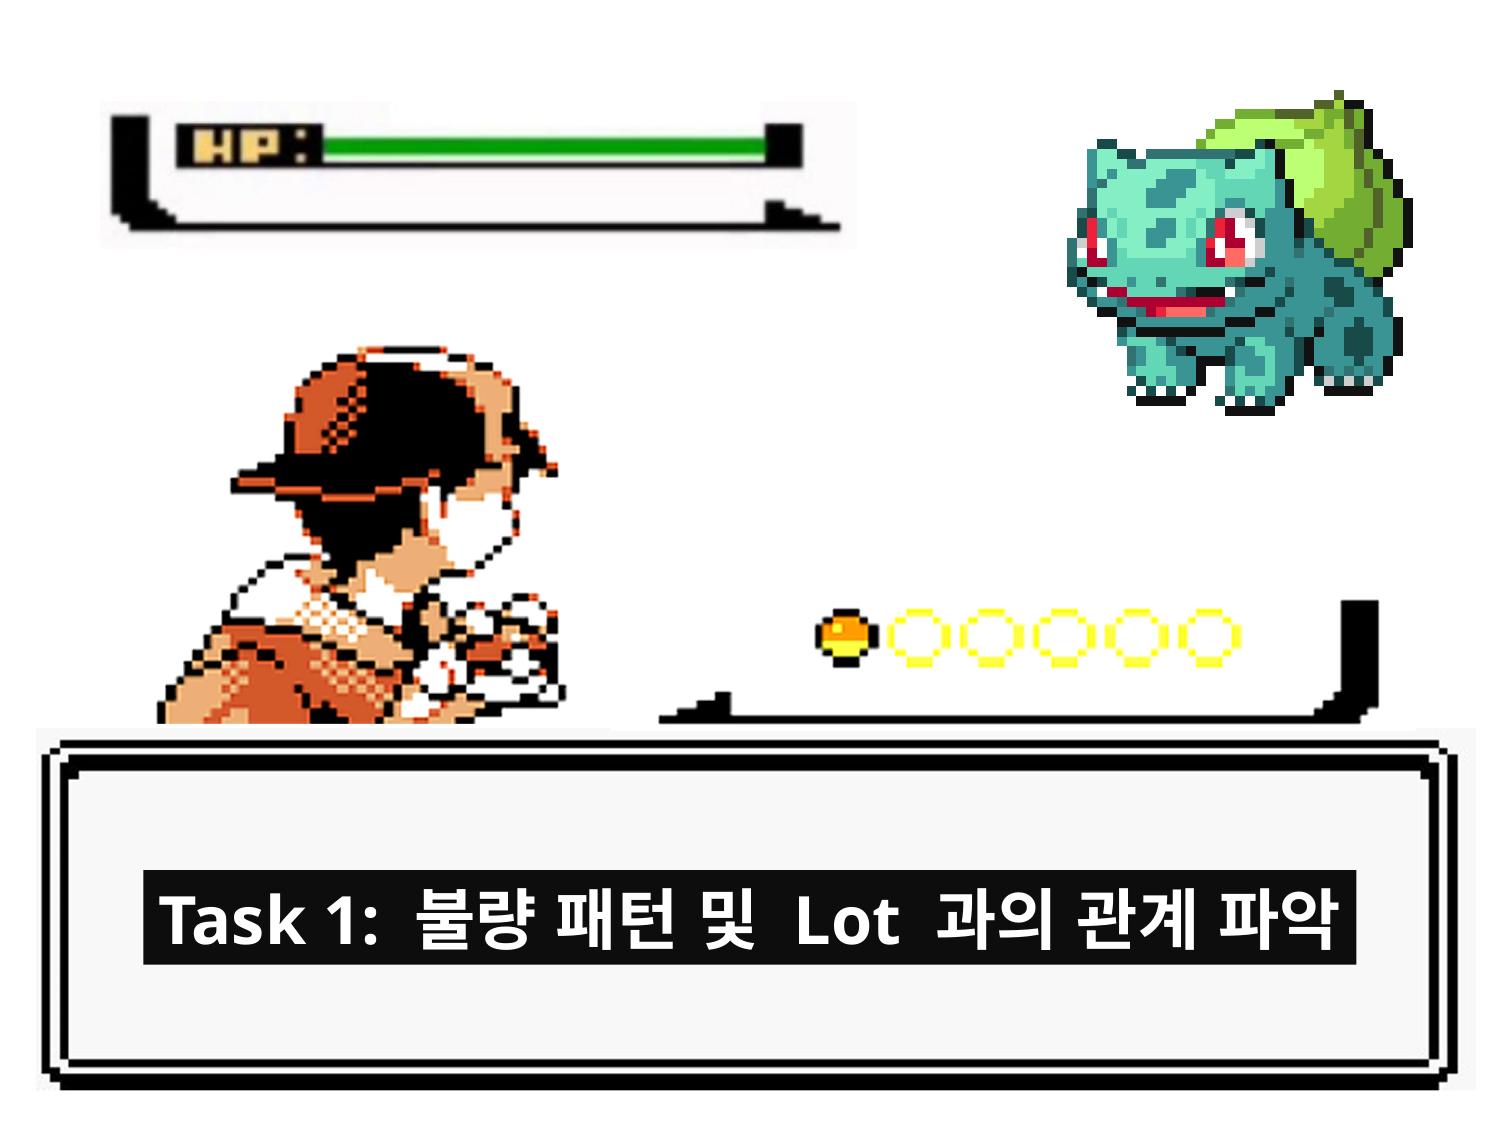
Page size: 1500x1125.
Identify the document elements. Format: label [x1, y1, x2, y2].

picture [123, 283, 585, 725]
picture [100, 101, 857, 250]
picture [1056, 30, 1442, 425]
picture [0, 563, 1500, 1109]
